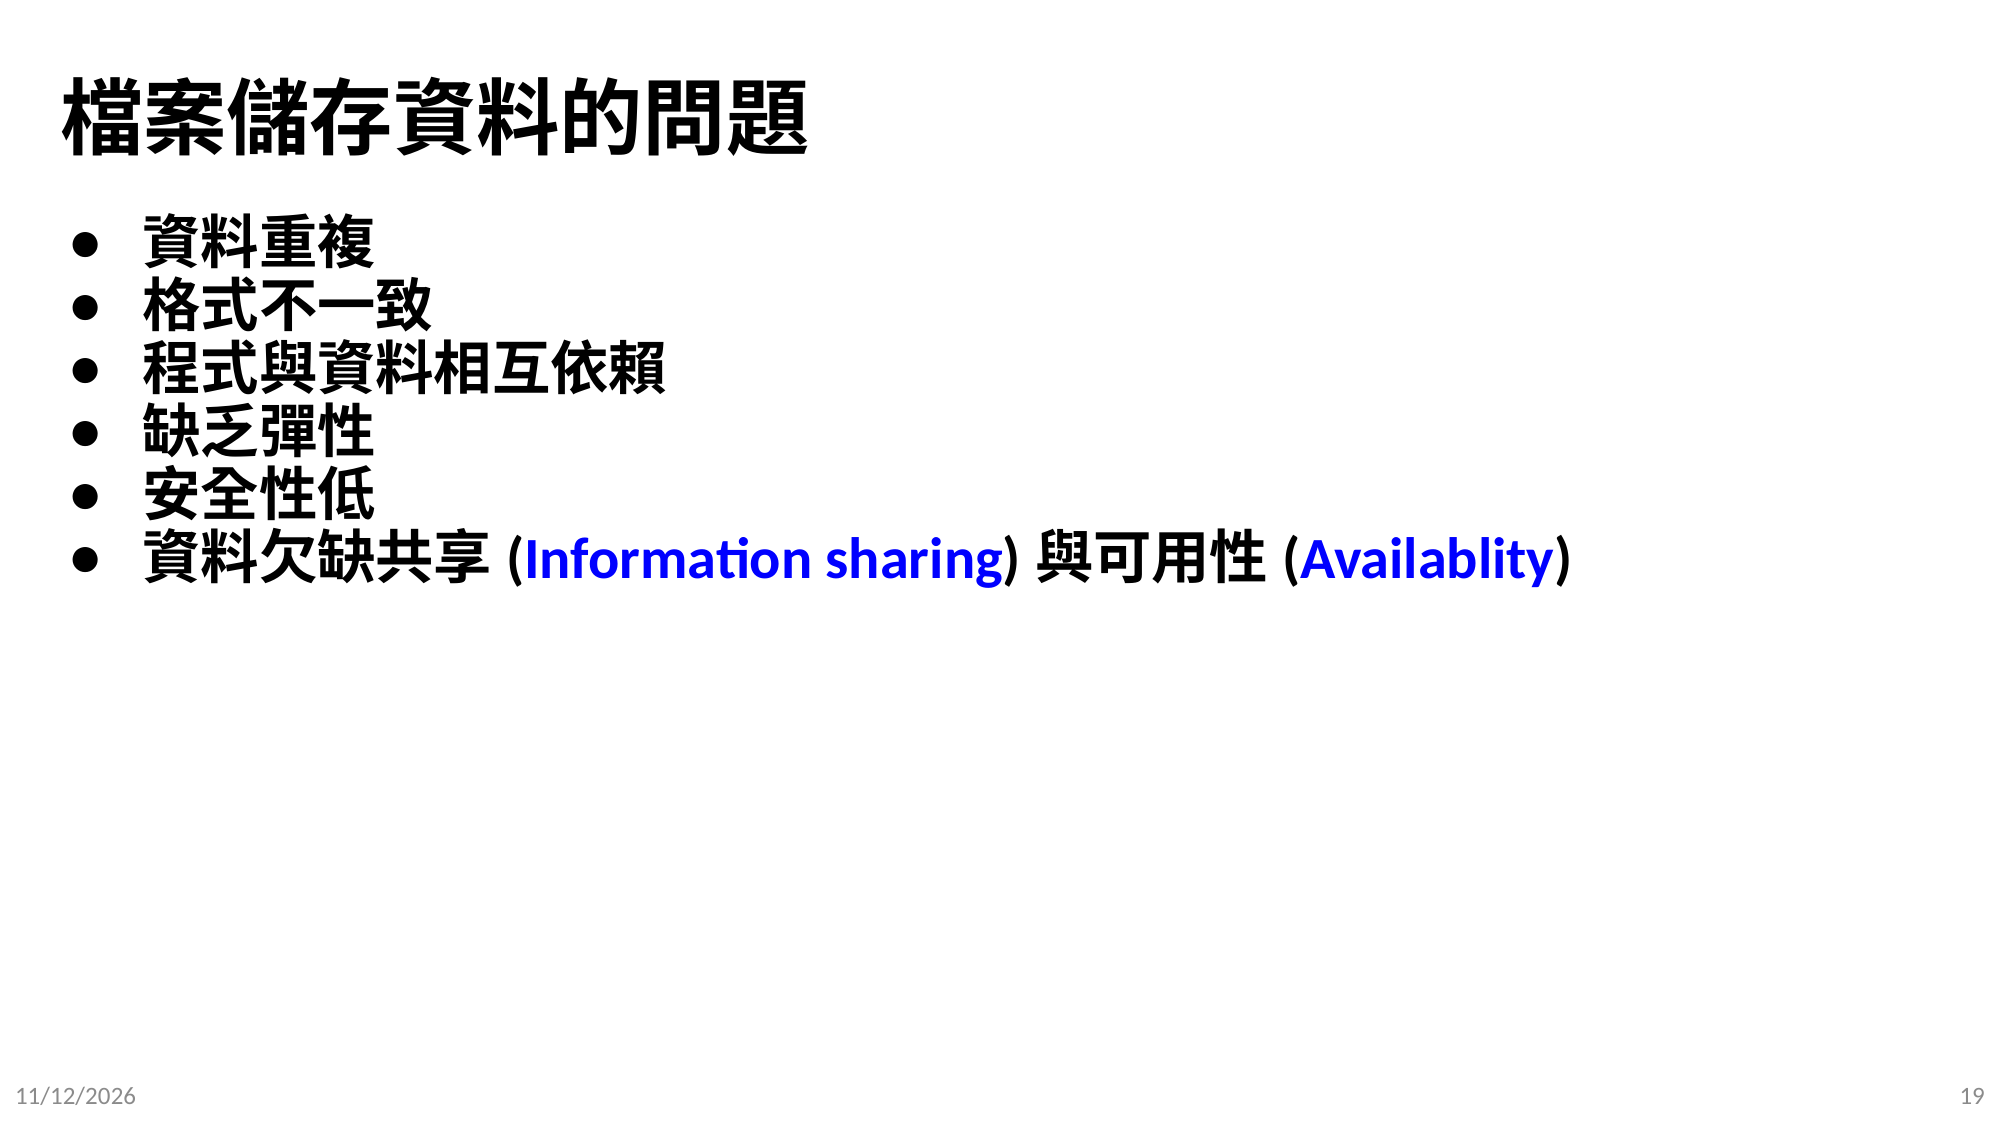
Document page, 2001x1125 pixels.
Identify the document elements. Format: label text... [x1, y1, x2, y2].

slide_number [0, 1065, 450, 1125]
slide_number 19 [1550, 1065, 2000, 1125]
list 資料重複 格式不一致 程式與資料相互依賴 缺乏彈性 安全性低 資料欠缺共享(Information sharing)與可用性(Availablity) [45, 206, 1950, 1000]
title 檔案儲存資料的問題 [45, 50, 1950, 193]
